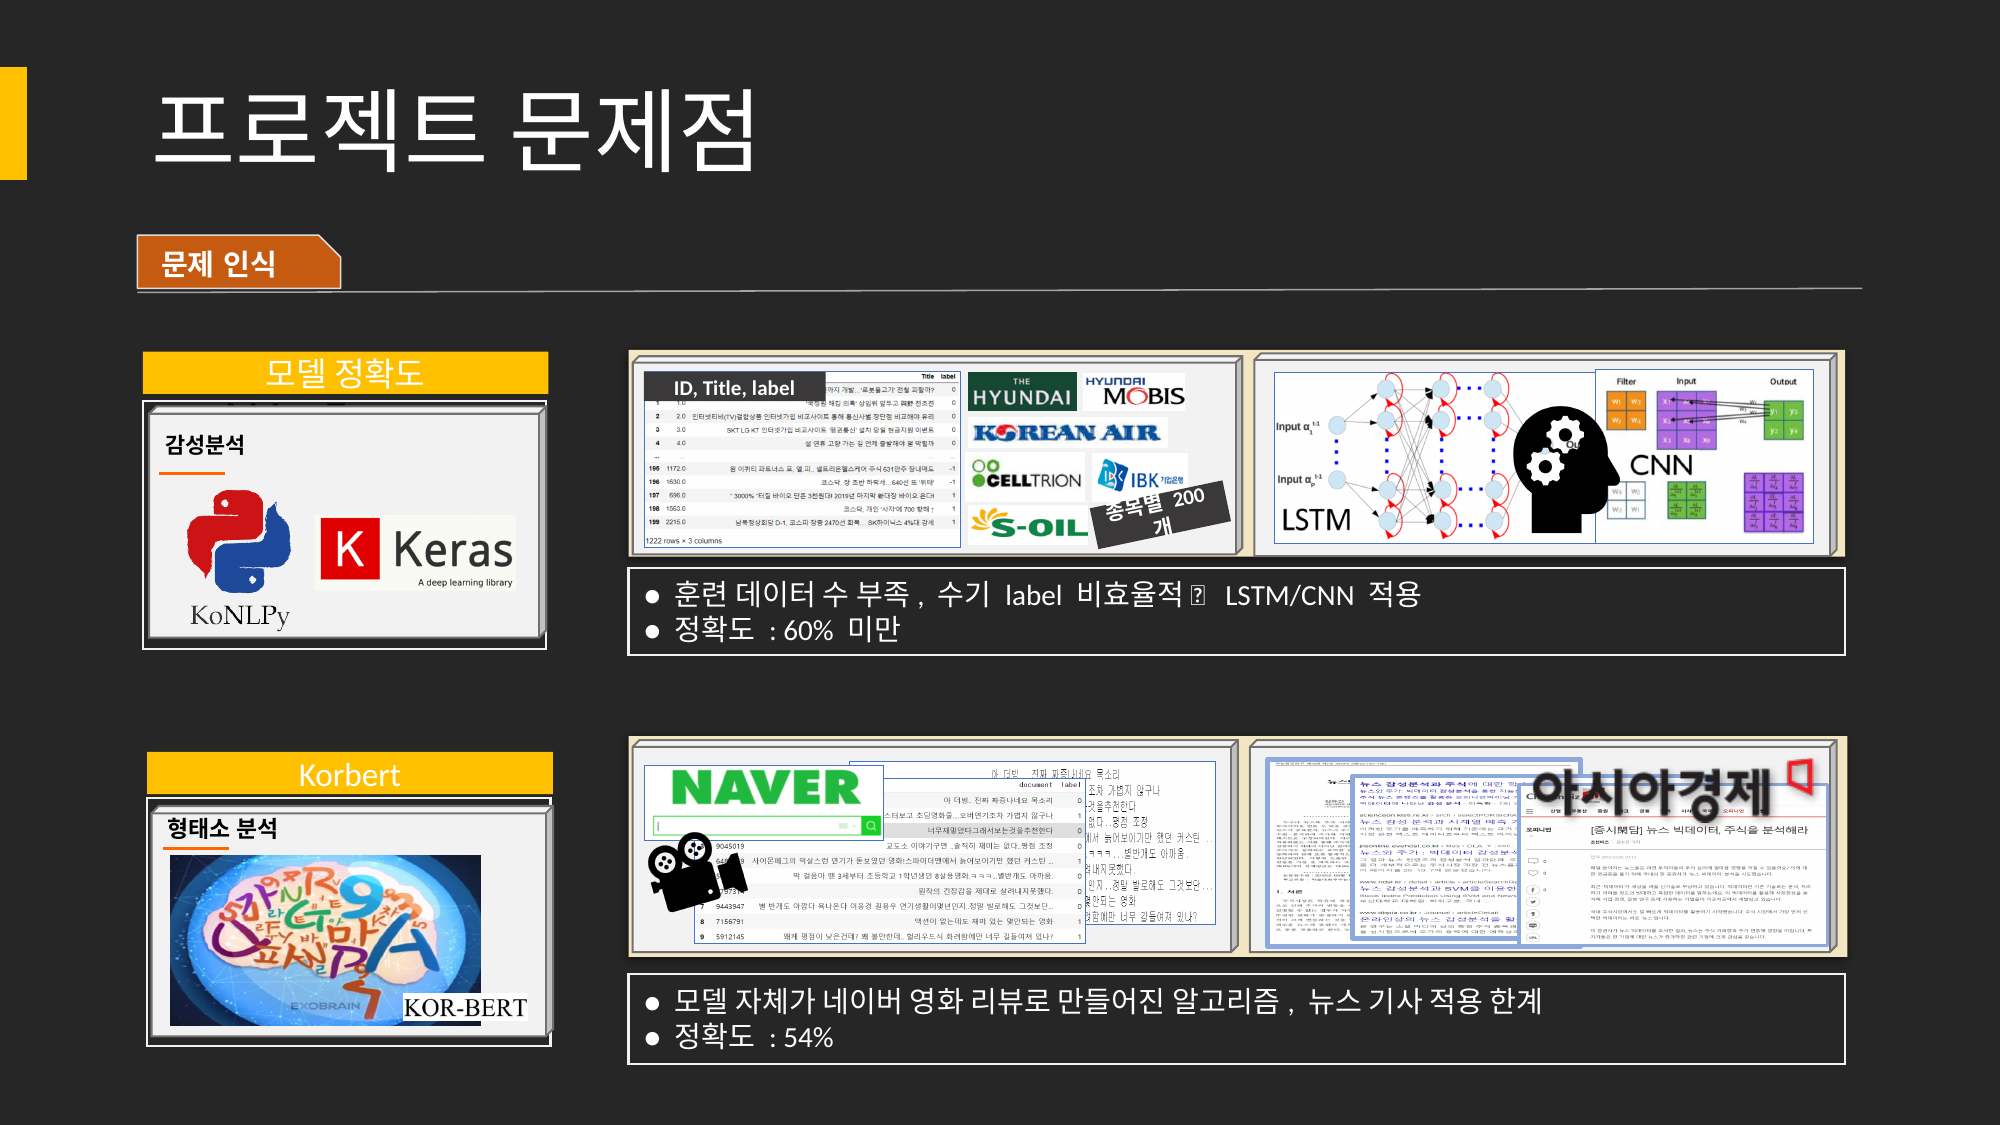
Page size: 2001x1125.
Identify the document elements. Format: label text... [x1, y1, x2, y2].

picture [964, 452, 1085, 502]
picture [644, 371, 961, 548]
picture [1269, 758, 1826, 945]
text_box [0, 68, 26, 180]
text_box [149, 406, 547, 638]
text_box [552, 635, 1819, 784]
text_box [147, 797, 551, 1046]
text_box [628, 736, 1848, 957]
picture [1083, 373, 1187, 411]
text_box 문제 인식 [137, 235, 341, 288]
text_box ● 훈련 데이터 수 부족, 수기 label 비효율적  LSTM/CNN 적용 ● 정확도 : 60% 미만 [628, 567, 1846, 656]
picture [967, 505, 1090, 545]
picture [180, 485, 298, 636]
text_box ● 모델 자체가 네이버 영화 리뷰로 만들어진 알고리즘, 뉴스 기사 적용 한계 ● 정확도 : 54% [628, 973, 1846, 1064]
title 프로젝트 문제점 [136, 27, 1862, 245]
picture [170, 854, 528, 1026]
text_box 종목별 200개 [1094, 480, 1232, 550]
picture [315, 514, 516, 592]
list . Ww5 [137, 302, 1863, 1014]
text_box [142, 401, 547, 650]
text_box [137, 288, 1863, 293]
picture [968, 417, 1168, 449]
picture [968, 372, 1077, 411]
text_box 모델 정확도 [142, 351, 549, 394]
text_box [632, 356, 1243, 555]
picture [1092, 453, 1188, 502]
text_box Korbert [147, 751, 553, 795]
picture [1273, 369, 1814, 548]
text_box 감성분석 [150, 424, 573, 491]
text_box 형태소 분석 [152, 807, 575, 874]
text_box [628, 349, 1846, 557]
picture [627, 760, 1217, 944]
text_box [1249, 740, 1837, 953]
text_box [1254, 353, 1837, 557]
text_box [151, 813, 554, 1037]
text_box [632, 740, 1238, 953]
